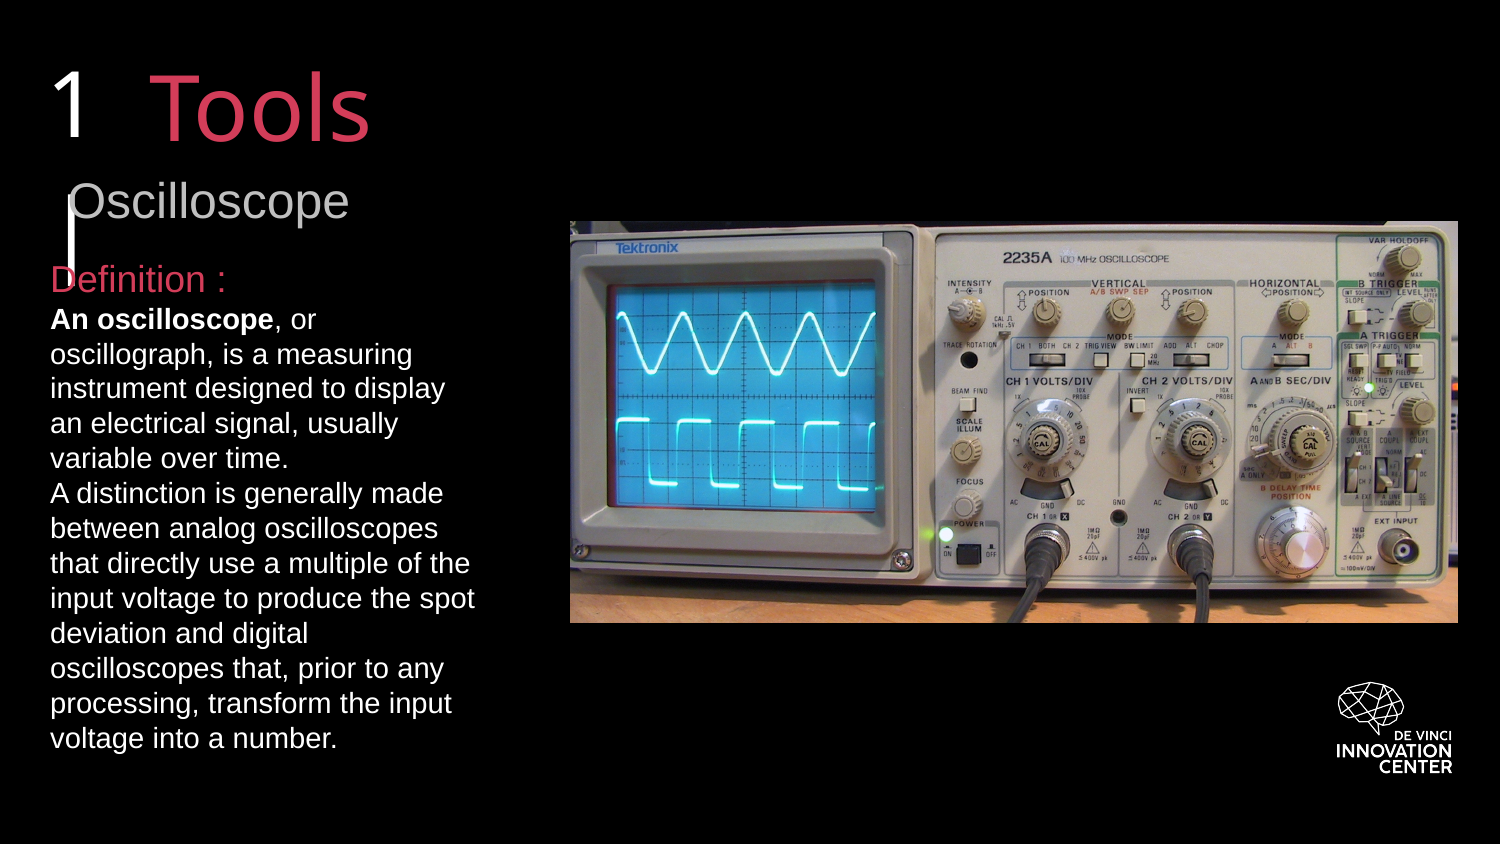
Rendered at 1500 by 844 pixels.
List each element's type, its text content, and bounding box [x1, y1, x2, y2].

picture [1320, 656, 1471, 807]
picture [570, 221, 1458, 623]
text_box Definition : An oscilloscope, or oscillograph, is a measuring instrument designed to display an electrical signal, usually variable over time. A distinction is generally made between analog oscilloscopes that directly use a multiple of the input voltage to produce the spot deviation and digital oscilloscopes that, prior to any processing, transform the input voltage into a number. [35, 247, 497, 798]
list 1| [12, 14, 144, 147]
text_box Oscilloscope [52, 150, 554, 248]
list Tools [115, 18, 996, 166]
